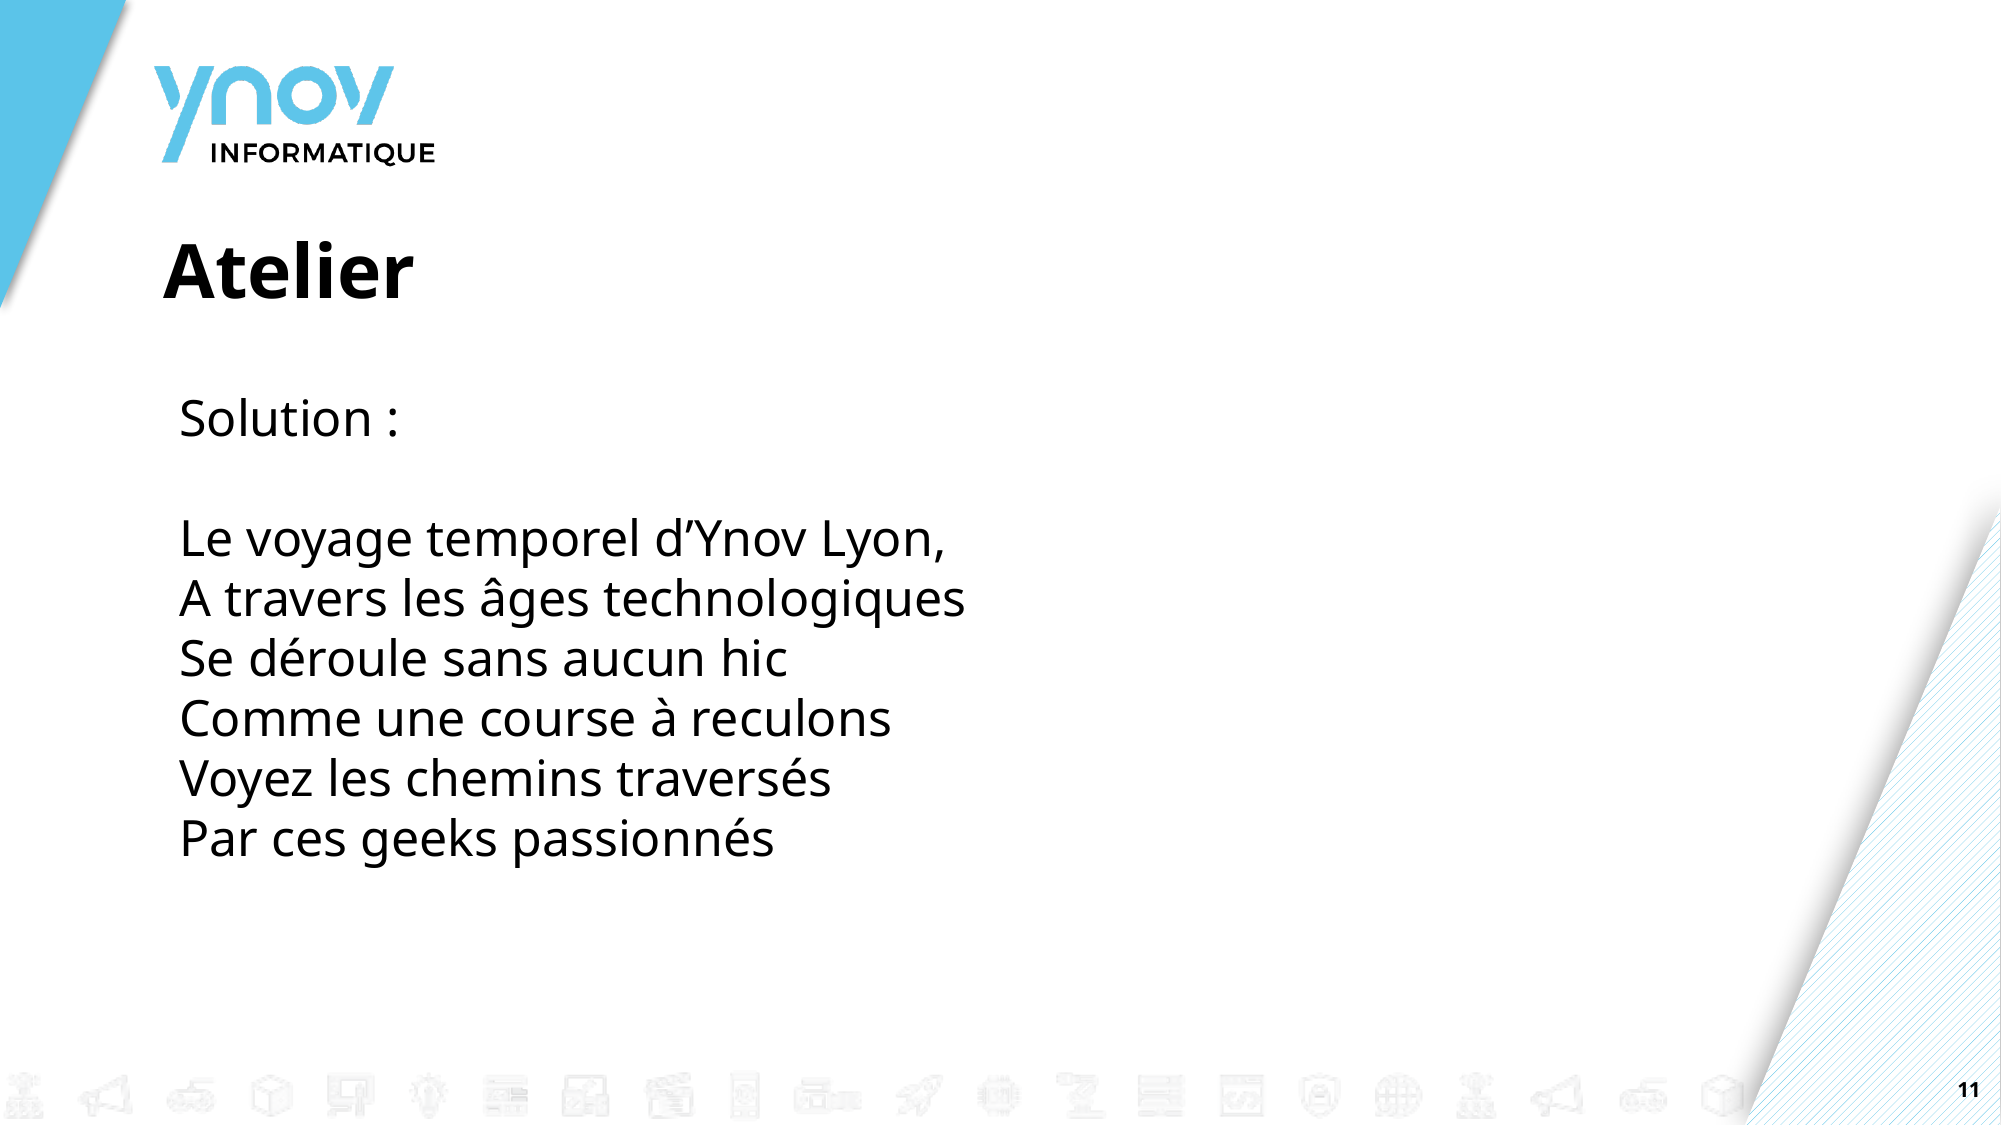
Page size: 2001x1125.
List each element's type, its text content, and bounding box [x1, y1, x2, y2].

text_box Solution : Le voyage temporel d’Ynov Lyon, A travers les âges technologiques Se déroule sans aucun hic Comme une course à reculons Voyez les chemins traversés Par ces geeks passionnés [164, 378, 1864, 1024]
picture [136, 48, 452, 207]
text_box Atelier [148, 207, 1848, 342]
